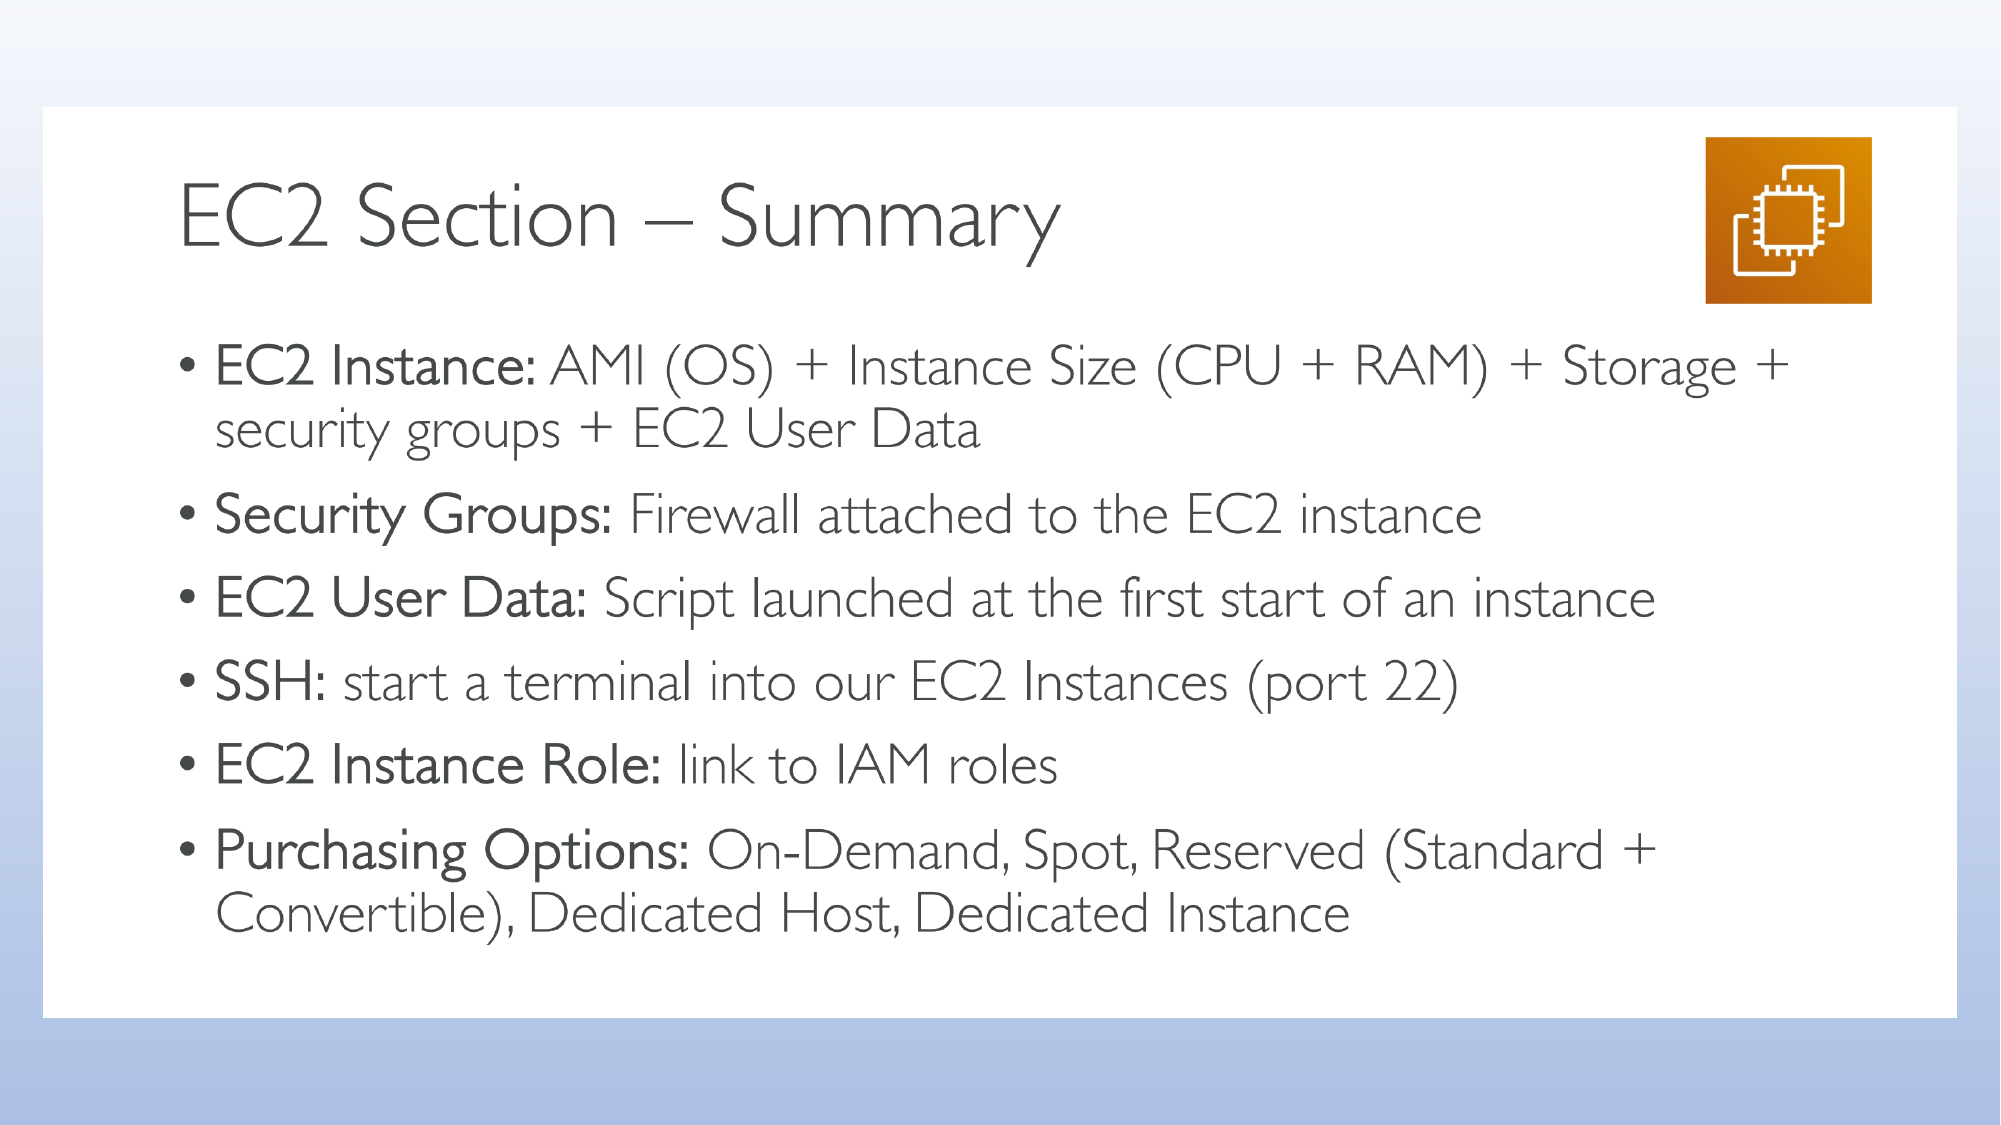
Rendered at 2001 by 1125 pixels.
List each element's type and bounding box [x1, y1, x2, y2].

picture [43, 107, 1957, 1018]
